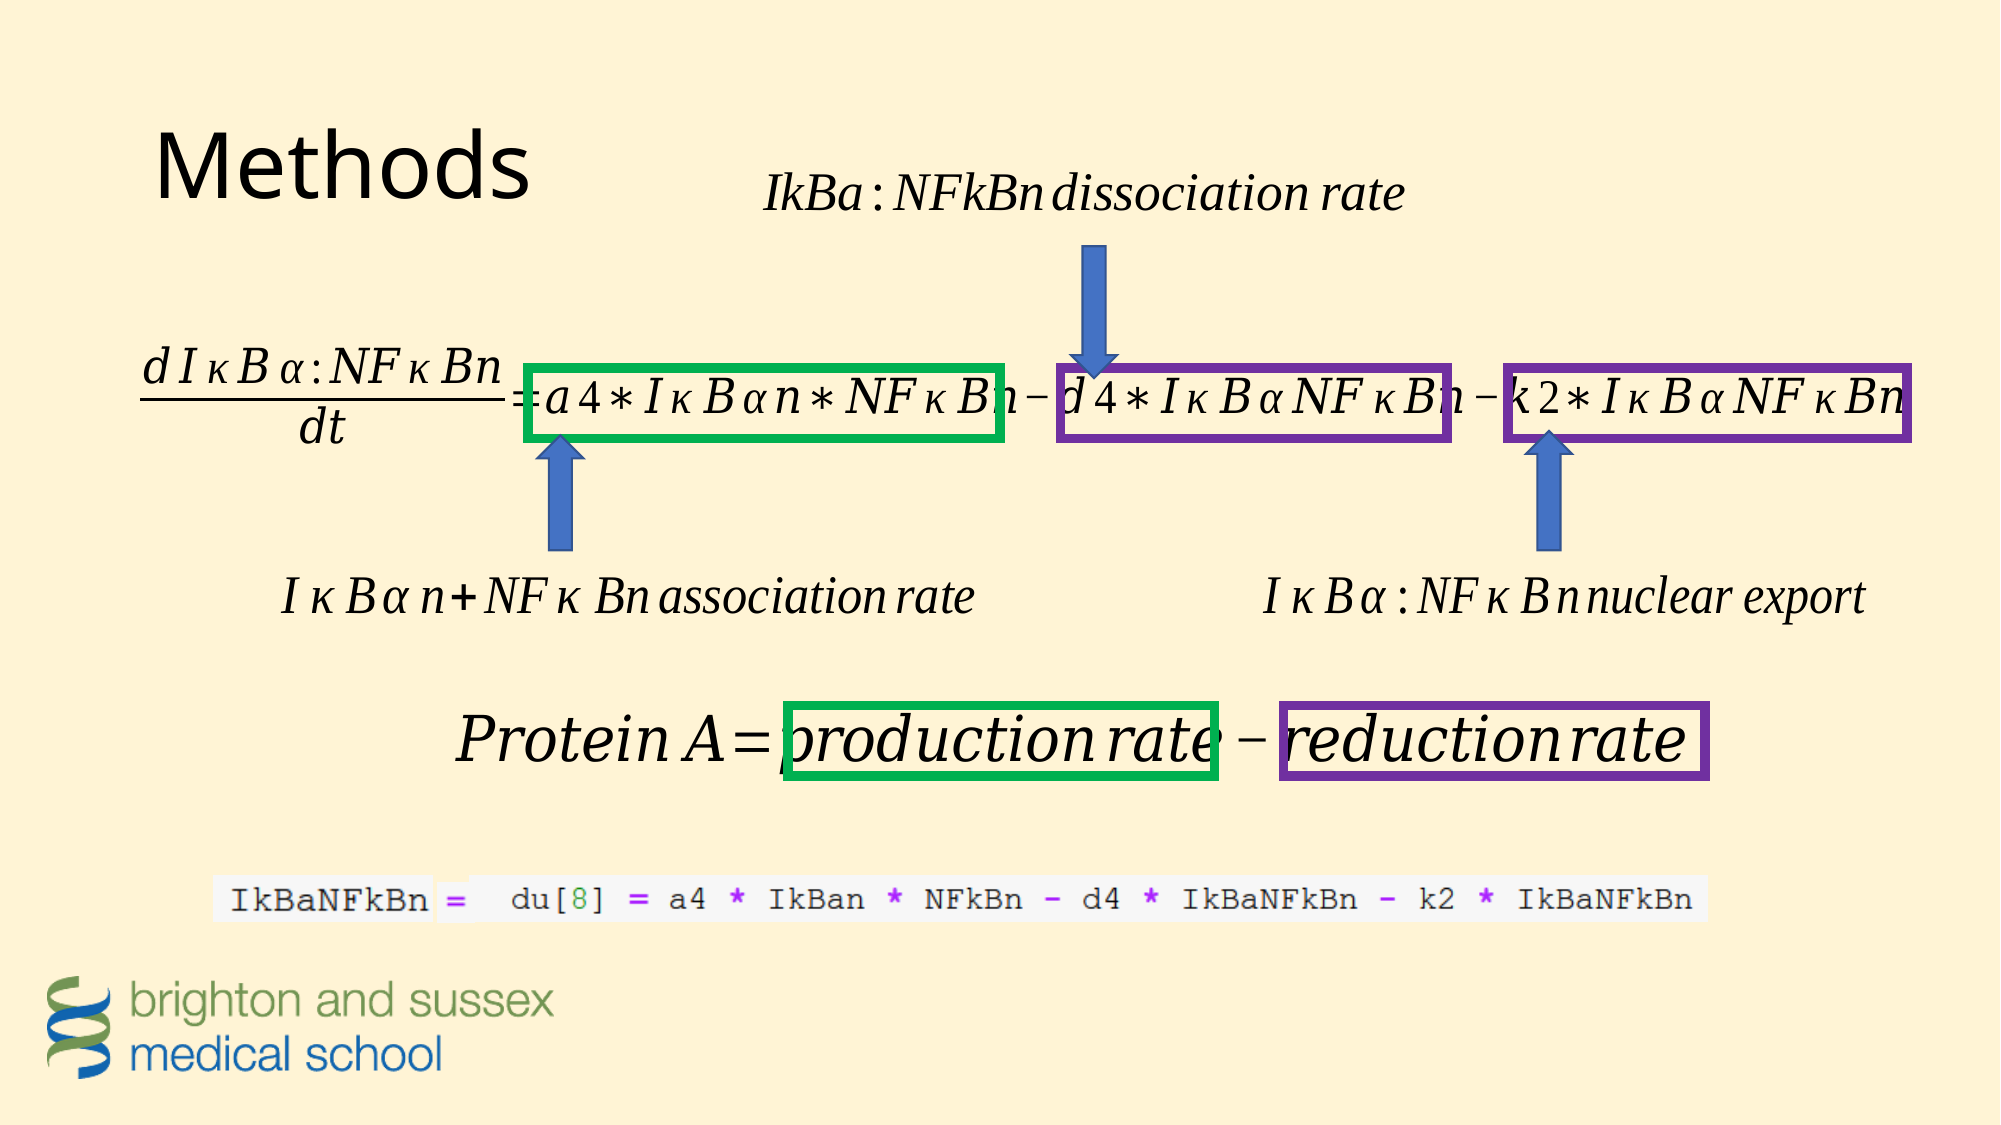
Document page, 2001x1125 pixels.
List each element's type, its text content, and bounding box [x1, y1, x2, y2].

picture [213, 875, 433, 922]
picture [47, 976, 554, 1079]
text_box [534, 433, 586, 552]
text_box [1283, 704, 1706, 777]
picture [437, 875, 1708, 924]
text_box [1507, 367, 1908, 440]
title Methods [137, 59, 1863, 278]
text_box [1523, 429, 1575, 552]
text_box [527, 367, 1001, 440]
text_box [1068, 245, 1120, 380]
text_box [1059, 367, 1448, 440]
text_box [787, 704, 1216, 777]
